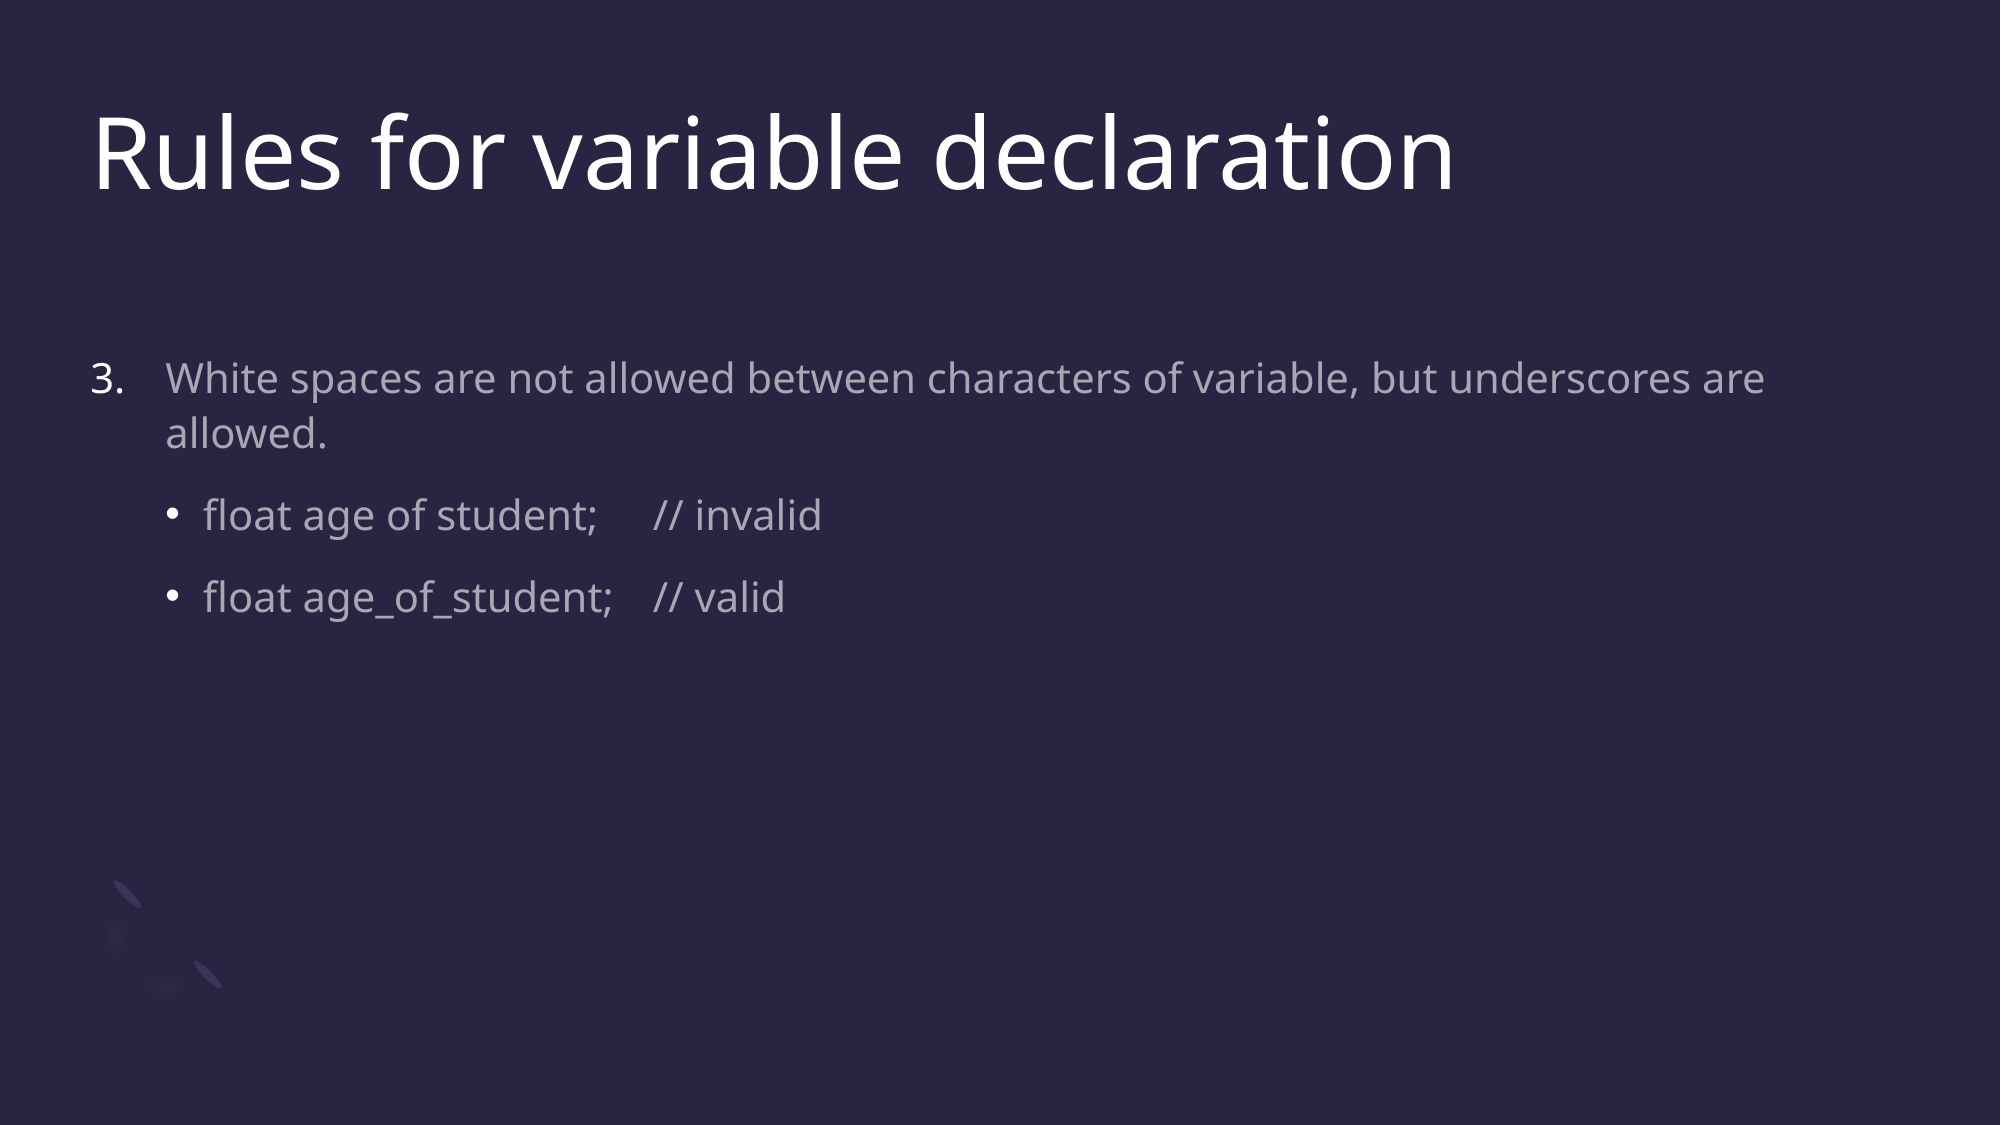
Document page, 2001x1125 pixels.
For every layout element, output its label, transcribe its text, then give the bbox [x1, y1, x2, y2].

title Rules for variable declaration [90, 90, 1910, 309]
list White spaces are not allowed between characters of variable, but underscores are allowed. float age of student; // invalid float age_of_student; // valid [90, 346, 1910, 1000]
